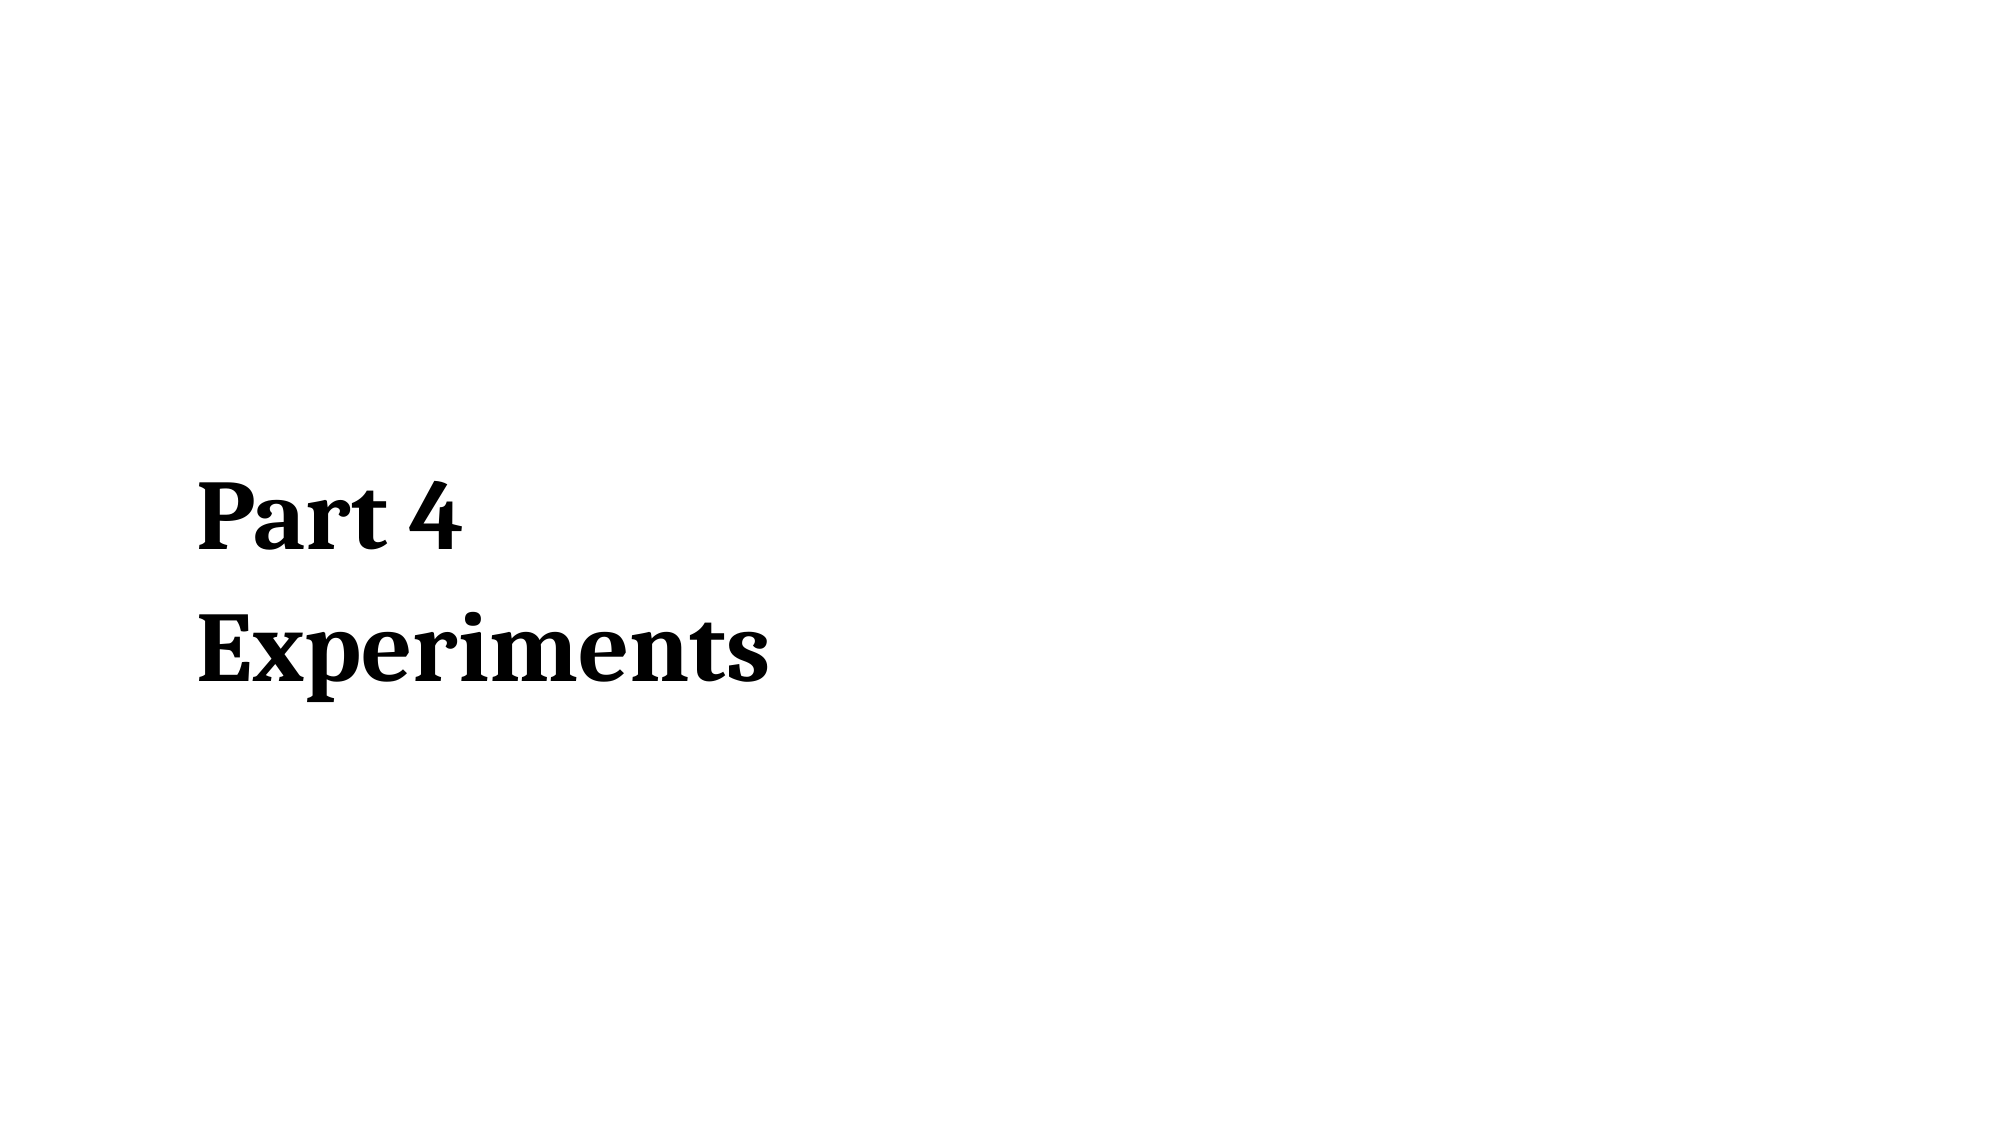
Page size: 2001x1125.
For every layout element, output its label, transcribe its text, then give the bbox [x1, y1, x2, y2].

title Part 4 Experiments [181, 378, 1771, 709]
